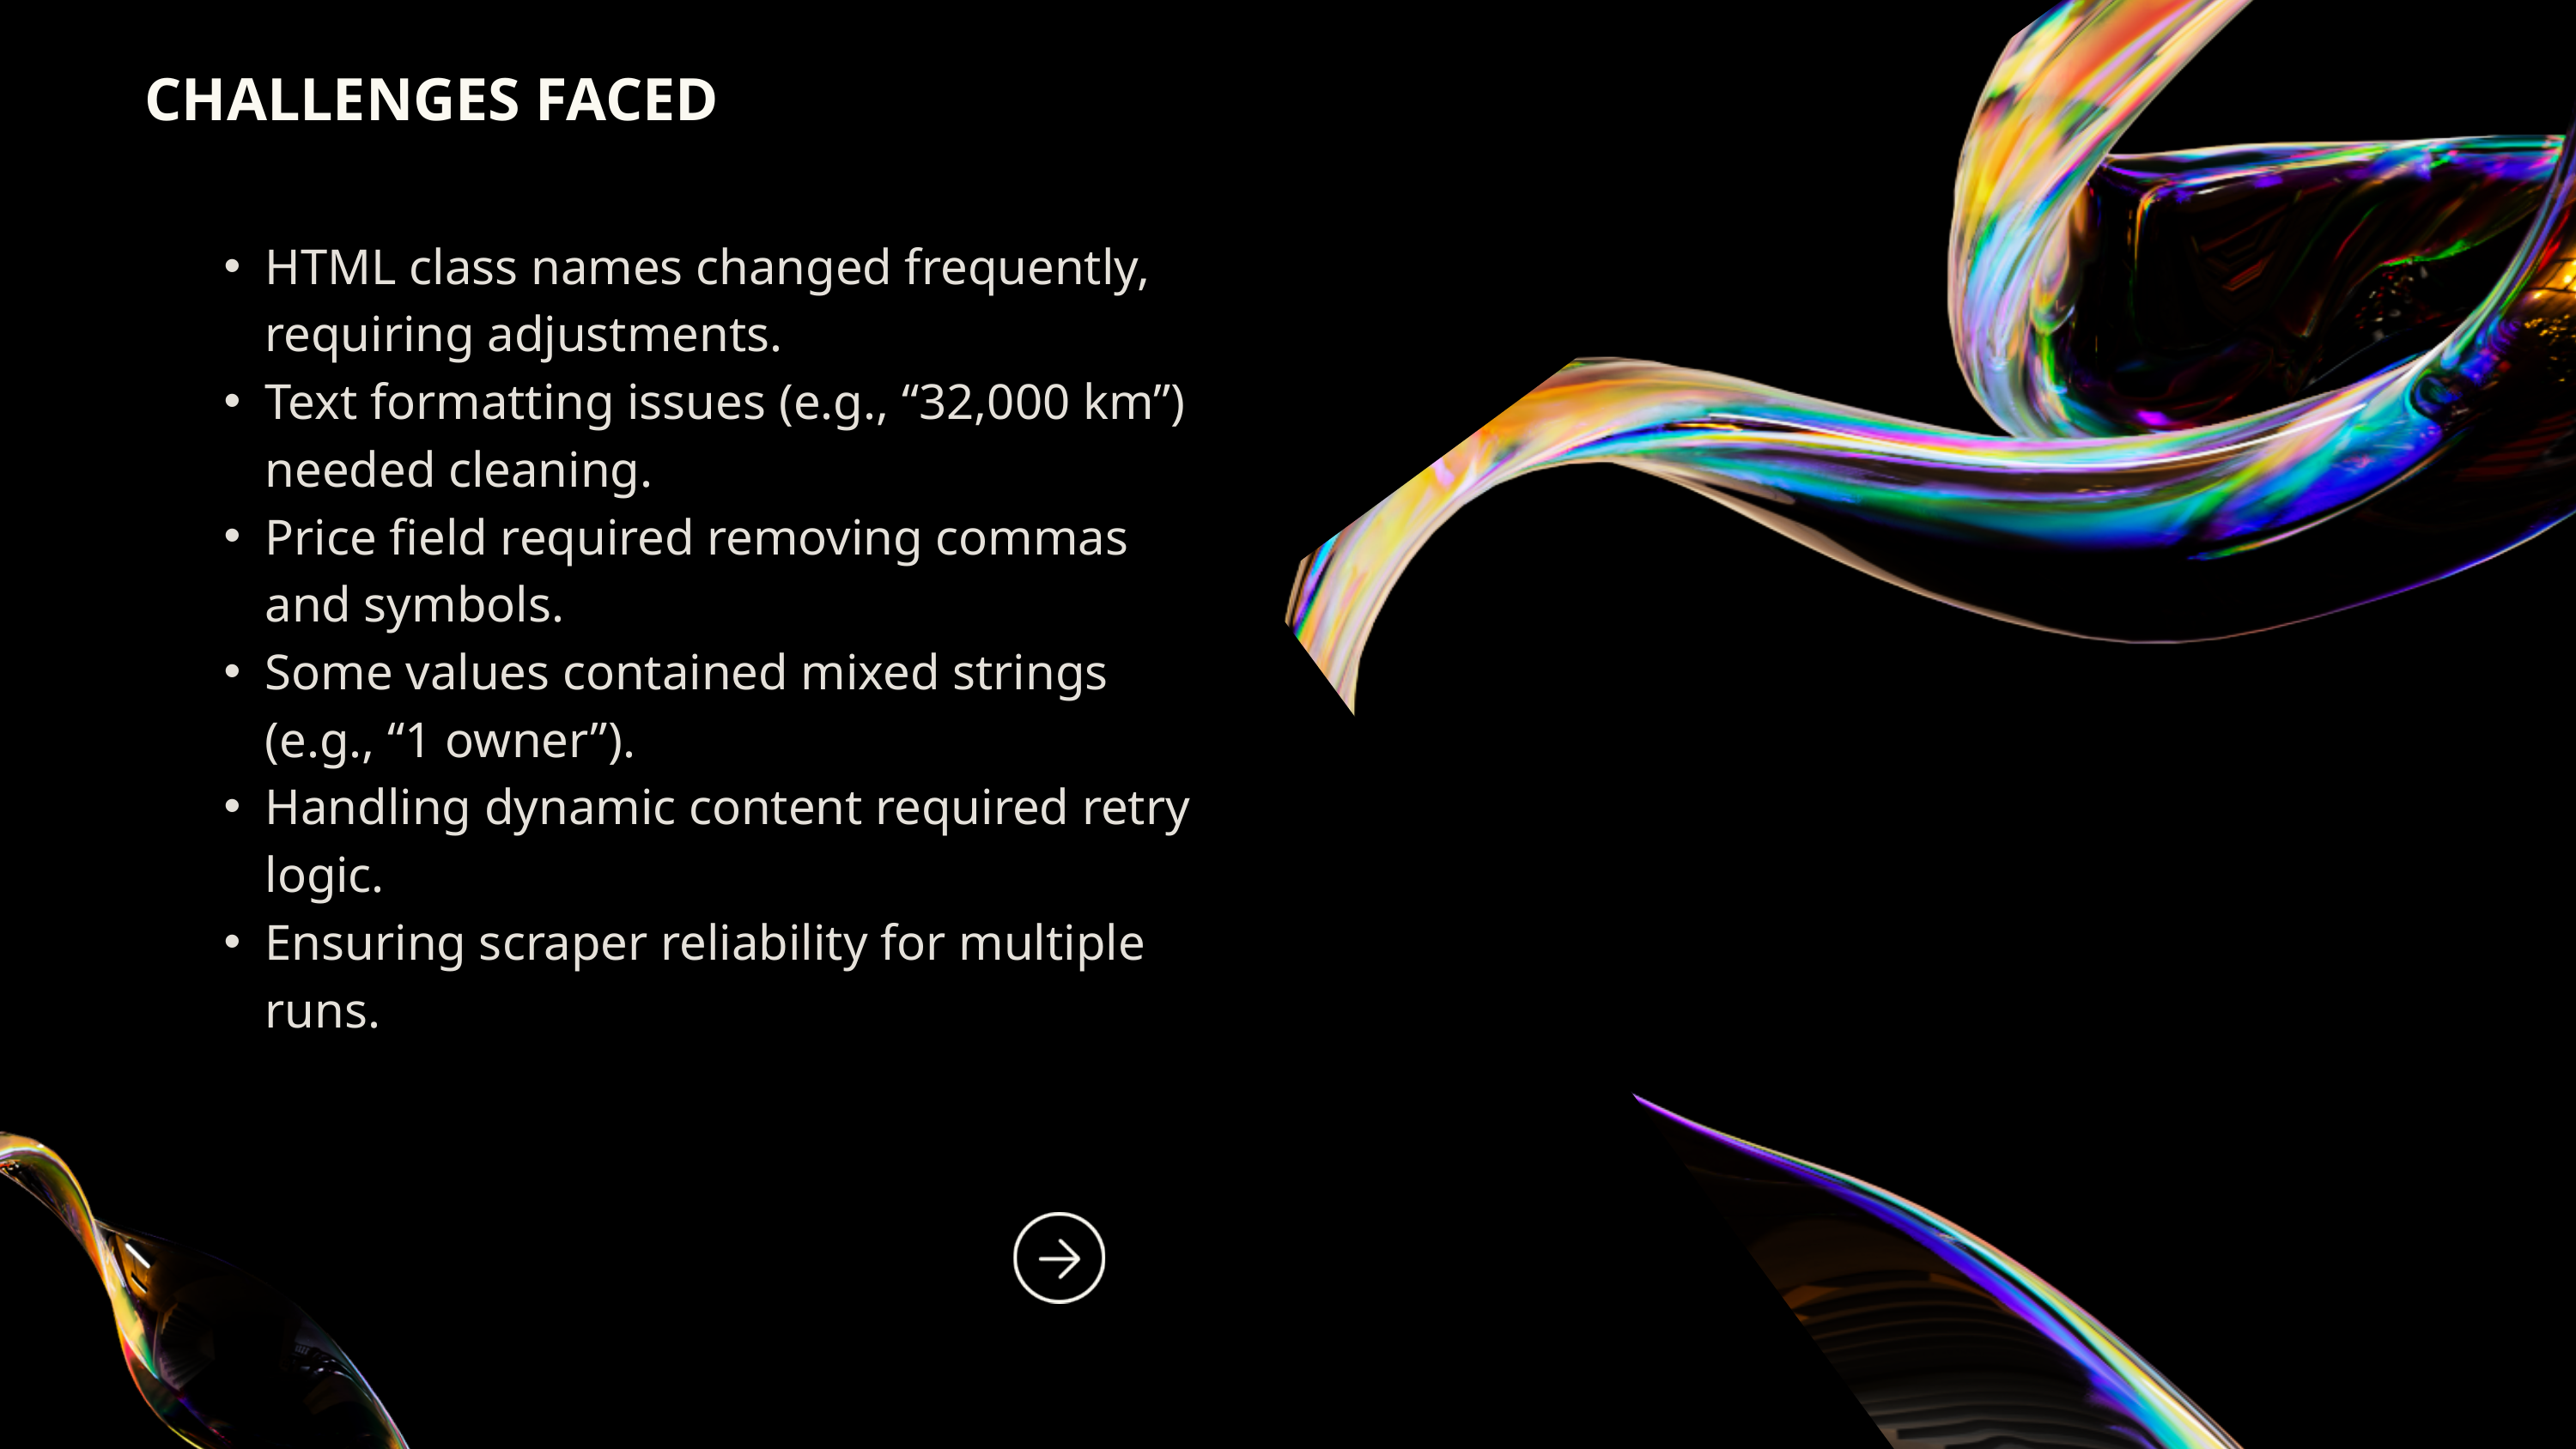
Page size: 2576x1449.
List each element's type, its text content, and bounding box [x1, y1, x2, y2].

text_box [0, 1121, 489, 1449]
text_box [1261, 0, 2576, 1449]
text_box CHALLENGES FACED [144, 3, 1301, 261]
text_box [1013, 1212, 1106, 1304]
text_box HTML class names changed frequently, requiring adjustments. Text formatting issues (e.g., “32,000 km”) needed cleaning. Price field required removing commas and symbols. Some values contained mixed strings (e.g., “1 owner”). Handling dynamic content required retry logic. Ensuring scraper reliability for multiple runs. [182, 261, 1196, 1173]
